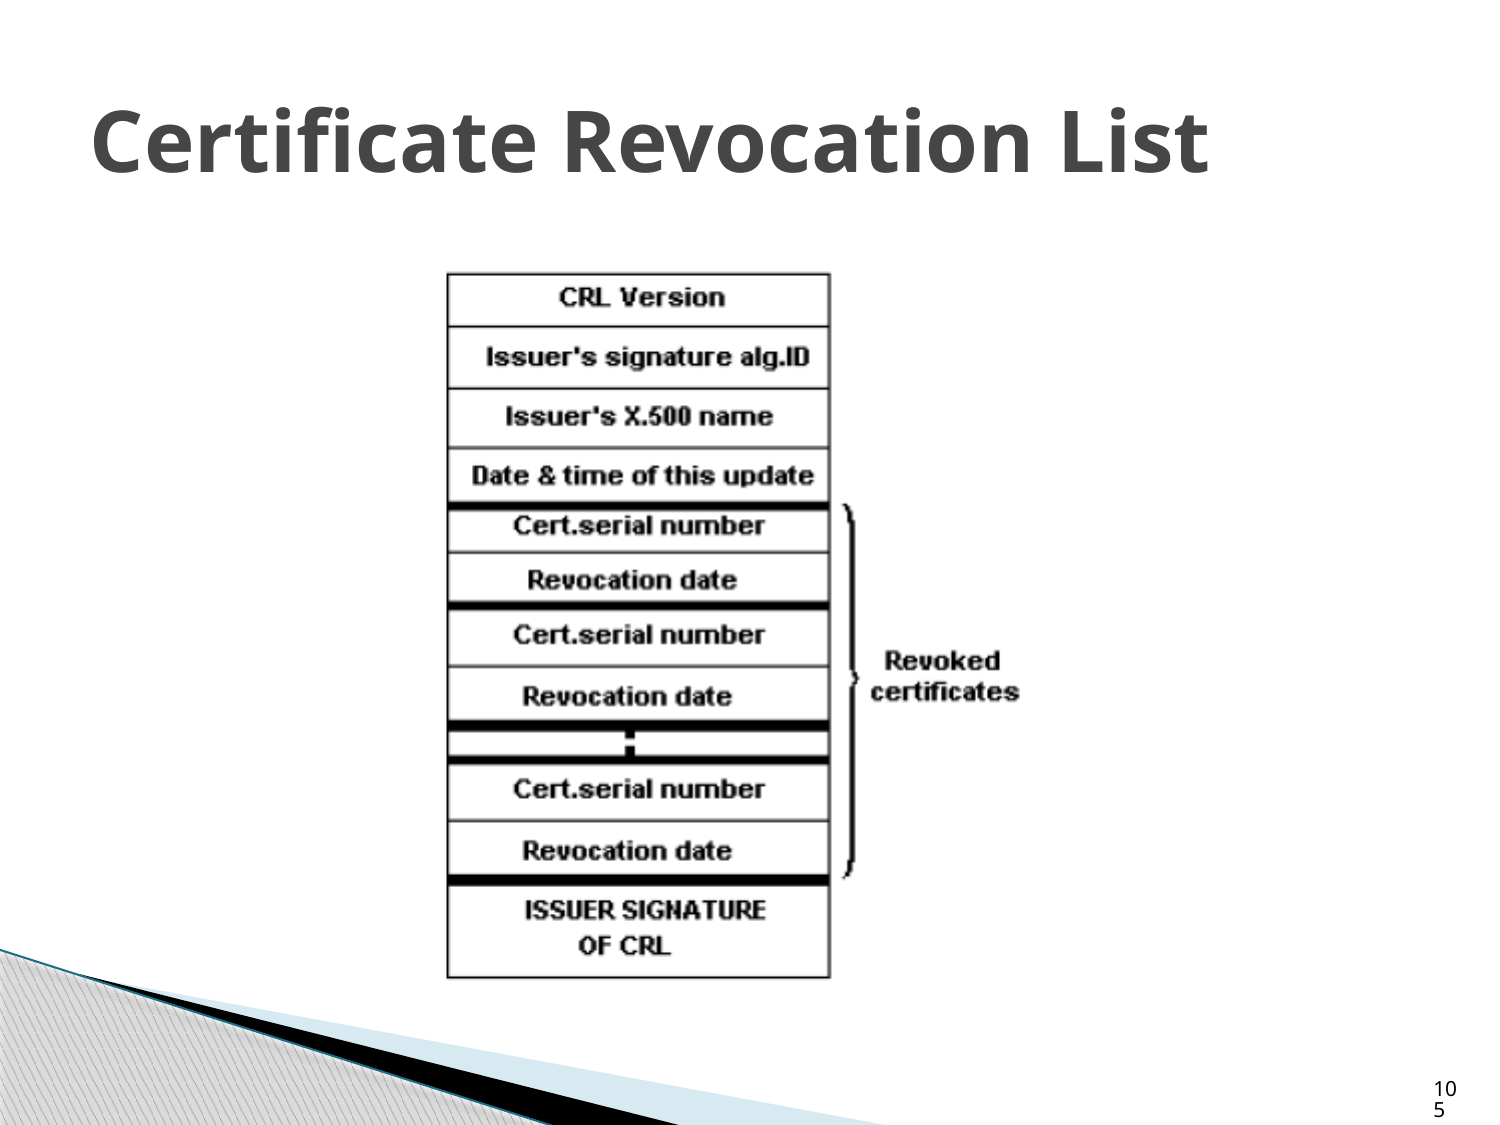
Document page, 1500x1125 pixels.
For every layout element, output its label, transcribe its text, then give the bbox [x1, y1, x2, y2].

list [437, 262, 1032, 985]
title Certificate Revocation List [75, 45, 1425, 233]
slide_number 105 [1418, 1051, 1479, 1112]
